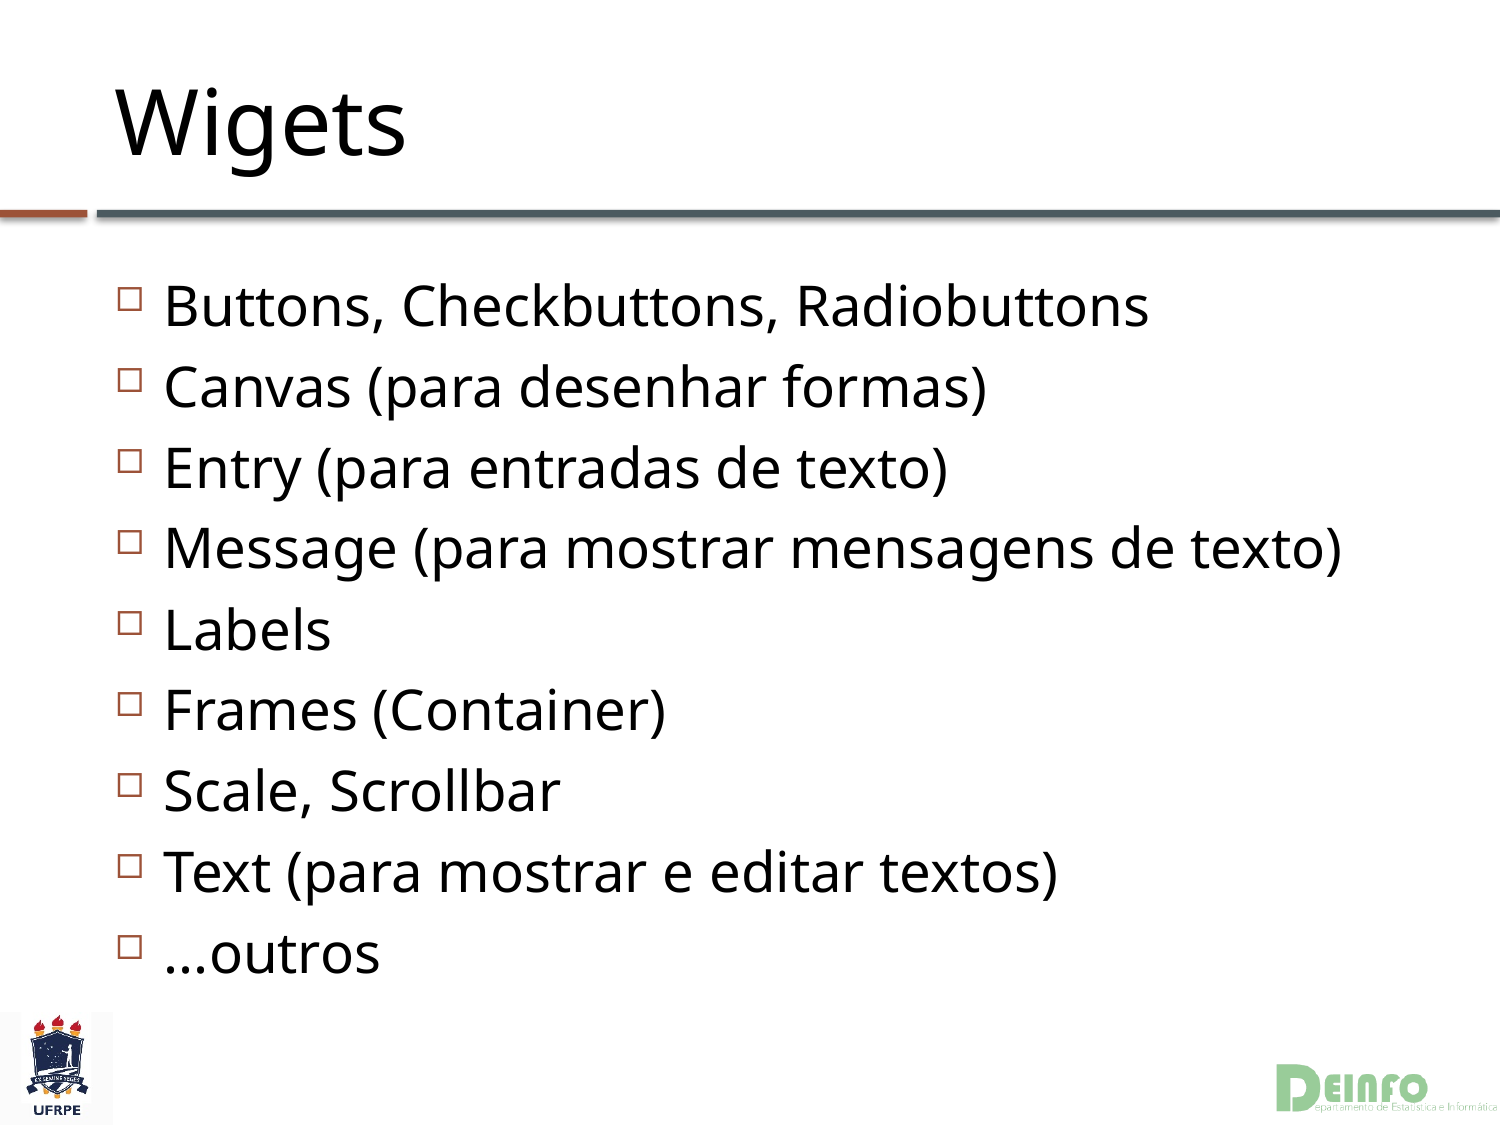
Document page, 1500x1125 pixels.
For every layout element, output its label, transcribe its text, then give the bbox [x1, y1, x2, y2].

picture [1273, 1061, 1500, 1115]
title Wigets [99, 37, 1438, 200]
picture [0, 1012, 113, 1125]
list Buttons, Checkbuttons, Radiobuttons Canvas (para desenhar formas) Entry (para entradas de texto) Message (para mostrar mensagens de texto) Labels Frames (Container) Scale, Scrollbar Text (para mostrar e editar textos) ...outros [100, 262, 1438, 1005]
